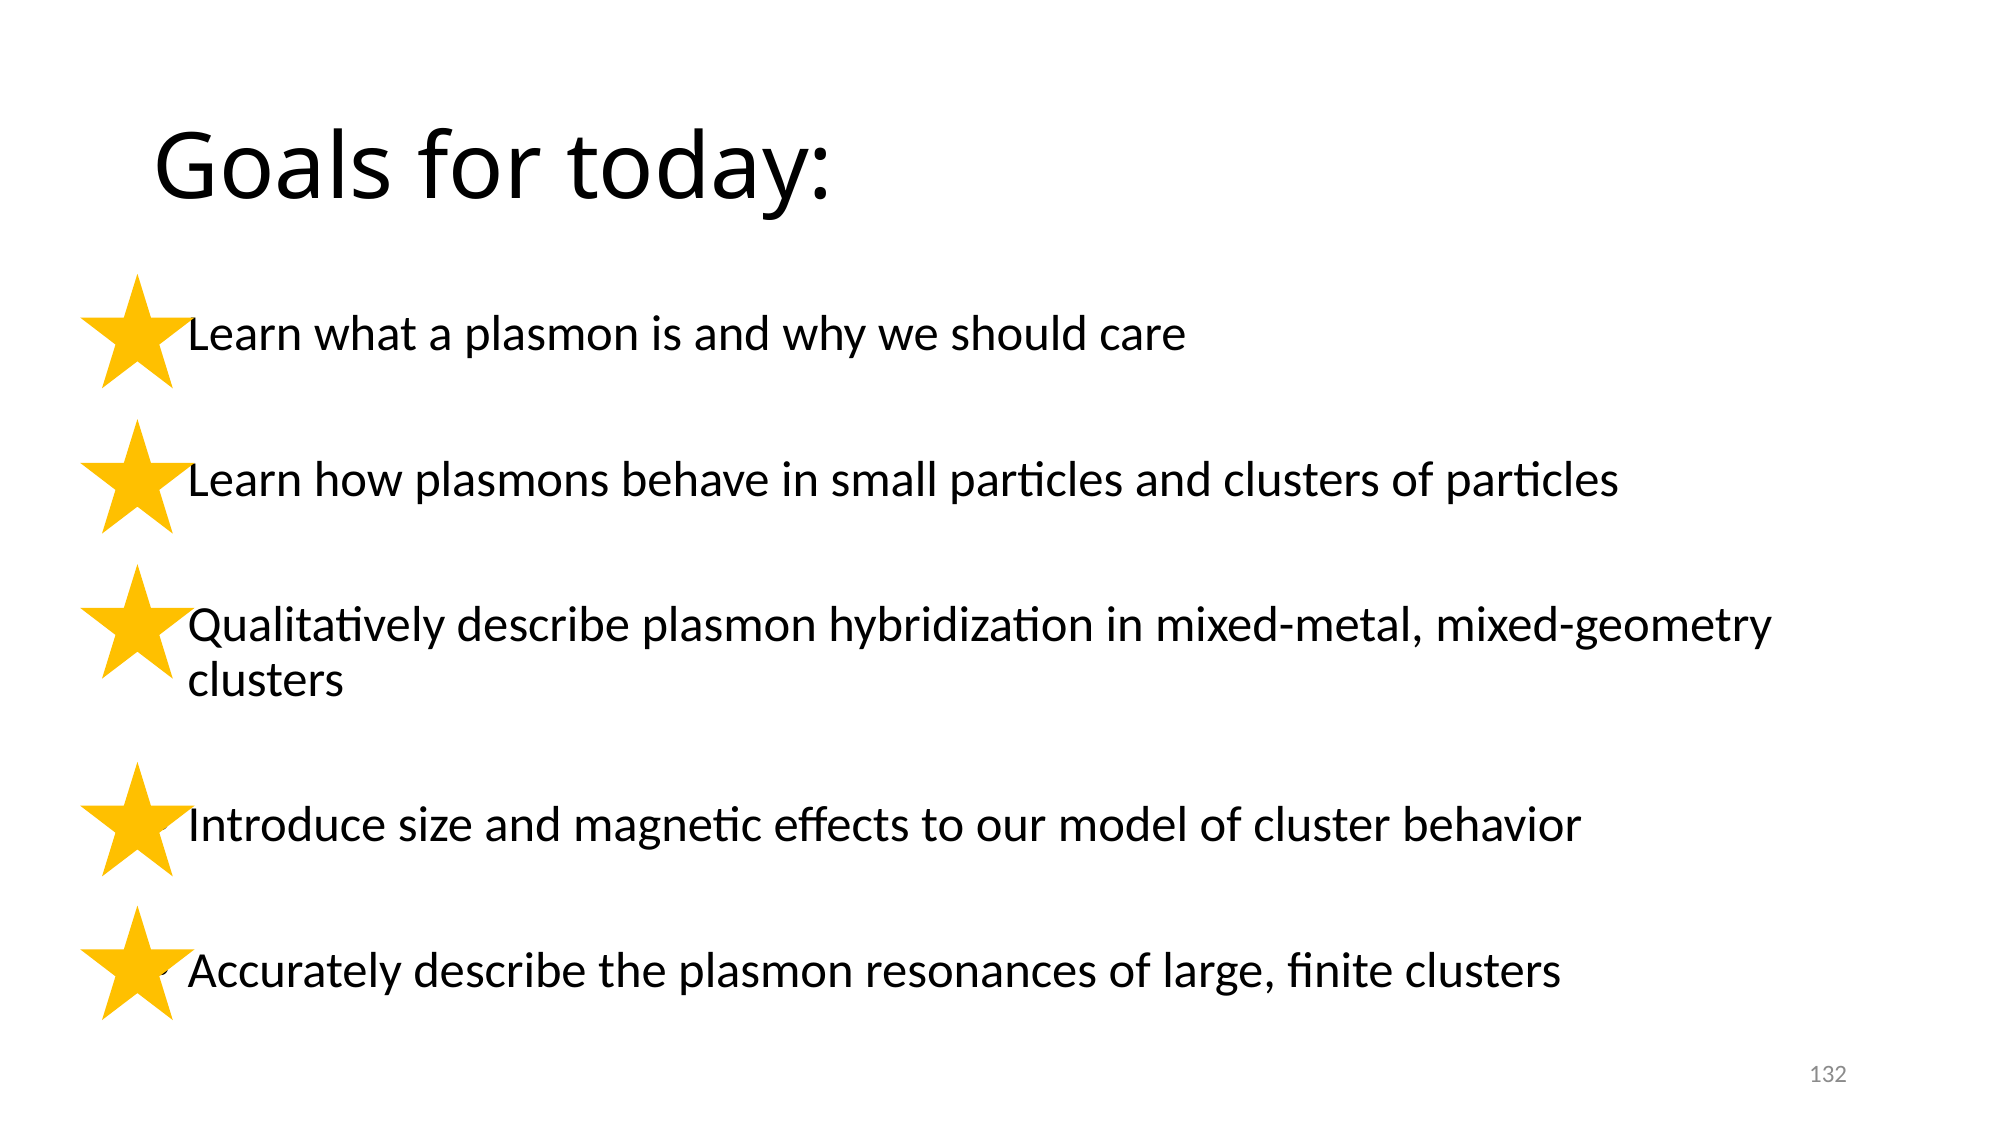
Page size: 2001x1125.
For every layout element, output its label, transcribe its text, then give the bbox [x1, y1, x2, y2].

text_box [80, 564, 195, 679]
text_box [80, 273, 195, 389]
slide_number 131 [1412, 1042, 1863, 1103]
text_box [80, 905, 195, 1021]
text_box [80, 419, 195, 534]
list Learn what a plasmon is and why we should care Learn how plasmons behave in small particles and clusters of particles Qualitatively describe plasmon hybridization in mixed-metal, mixed-geometry clusters Introduce size and magnetic effects to our model of cluster behavior Accurately describe the plasmon resonances of large, finite clusters [137, 299, 1863, 1014]
text_box [80, 761, 195, 877]
title Goals for today: [137, 59, 1863, 278]
